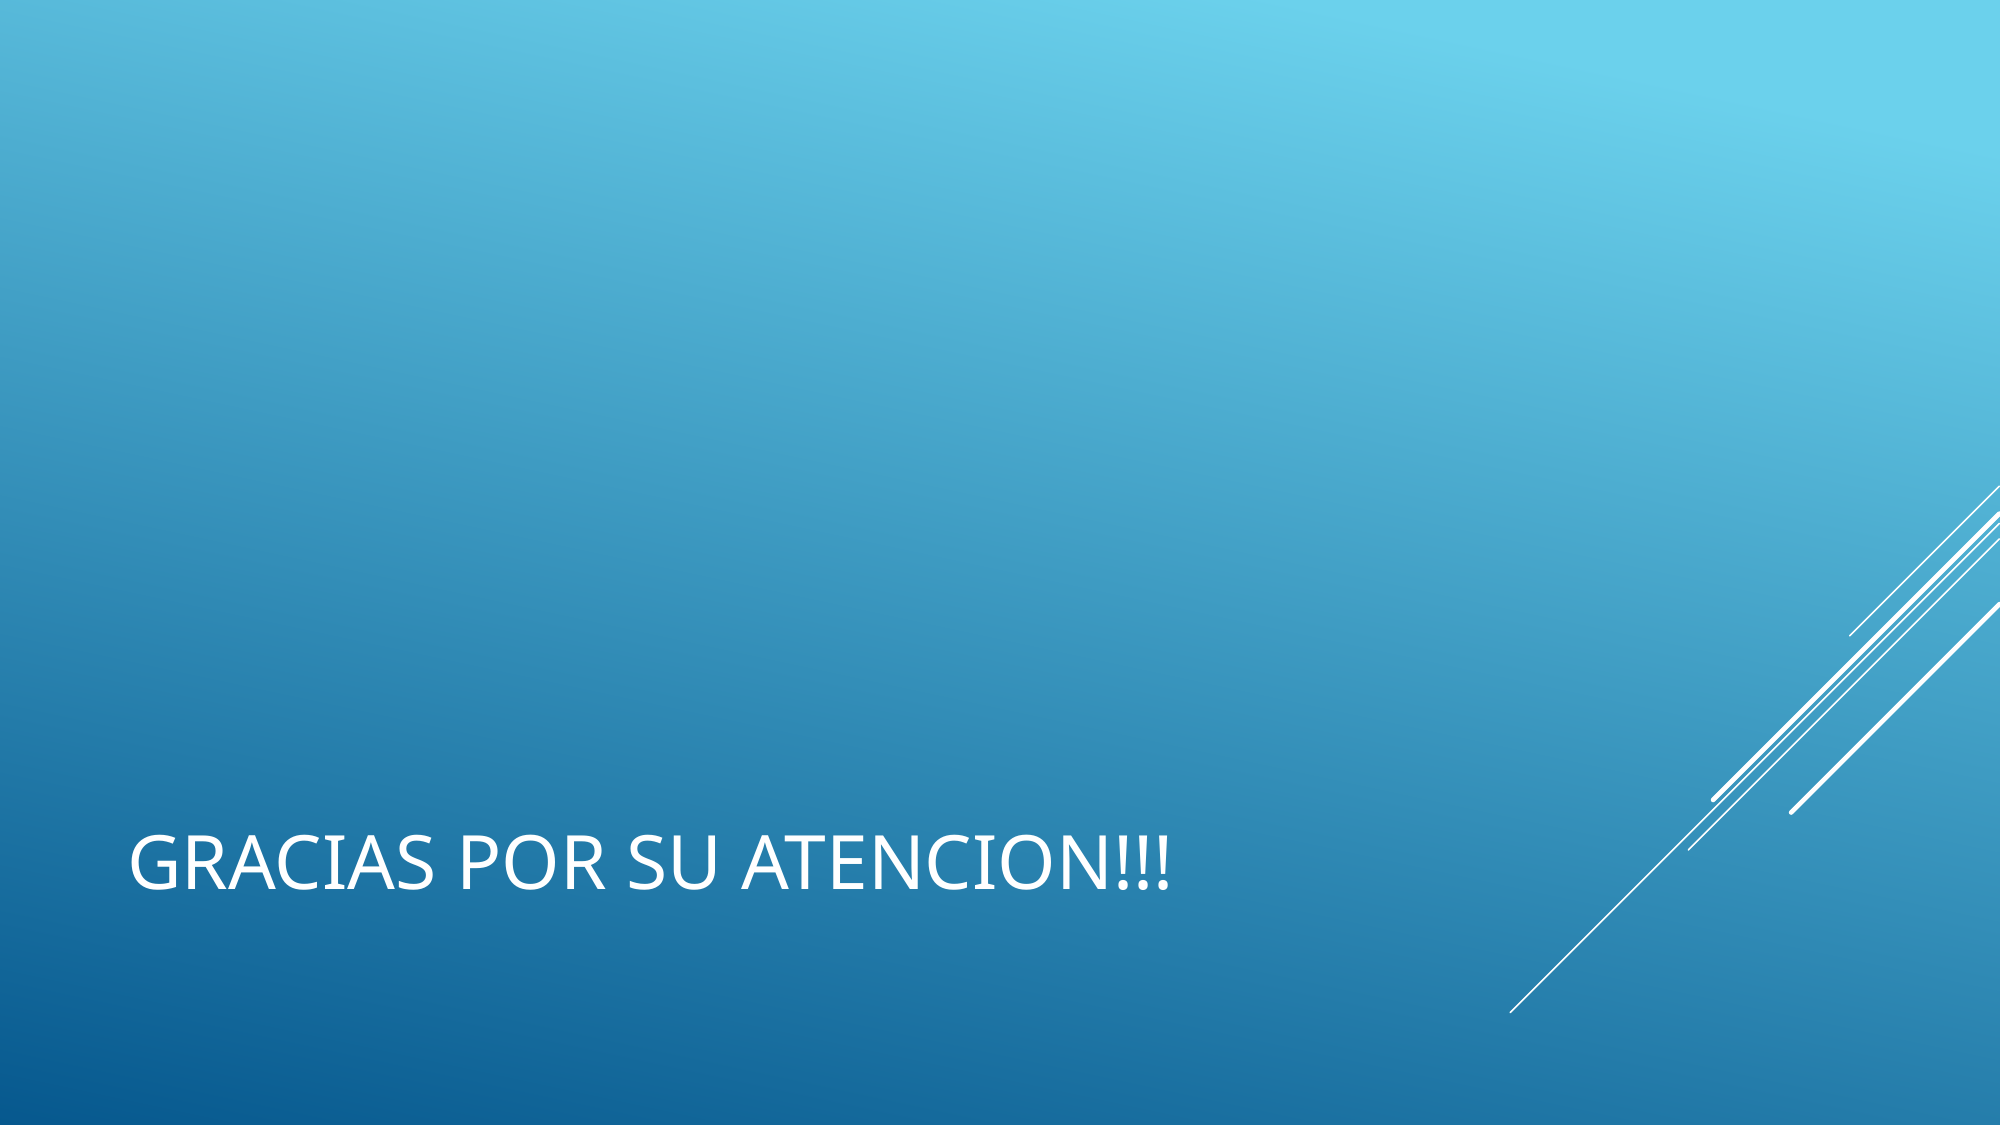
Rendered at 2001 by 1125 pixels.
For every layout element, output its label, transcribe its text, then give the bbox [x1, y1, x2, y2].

title Gracias por su atencion!!! [112, 736, 1513, 984]
